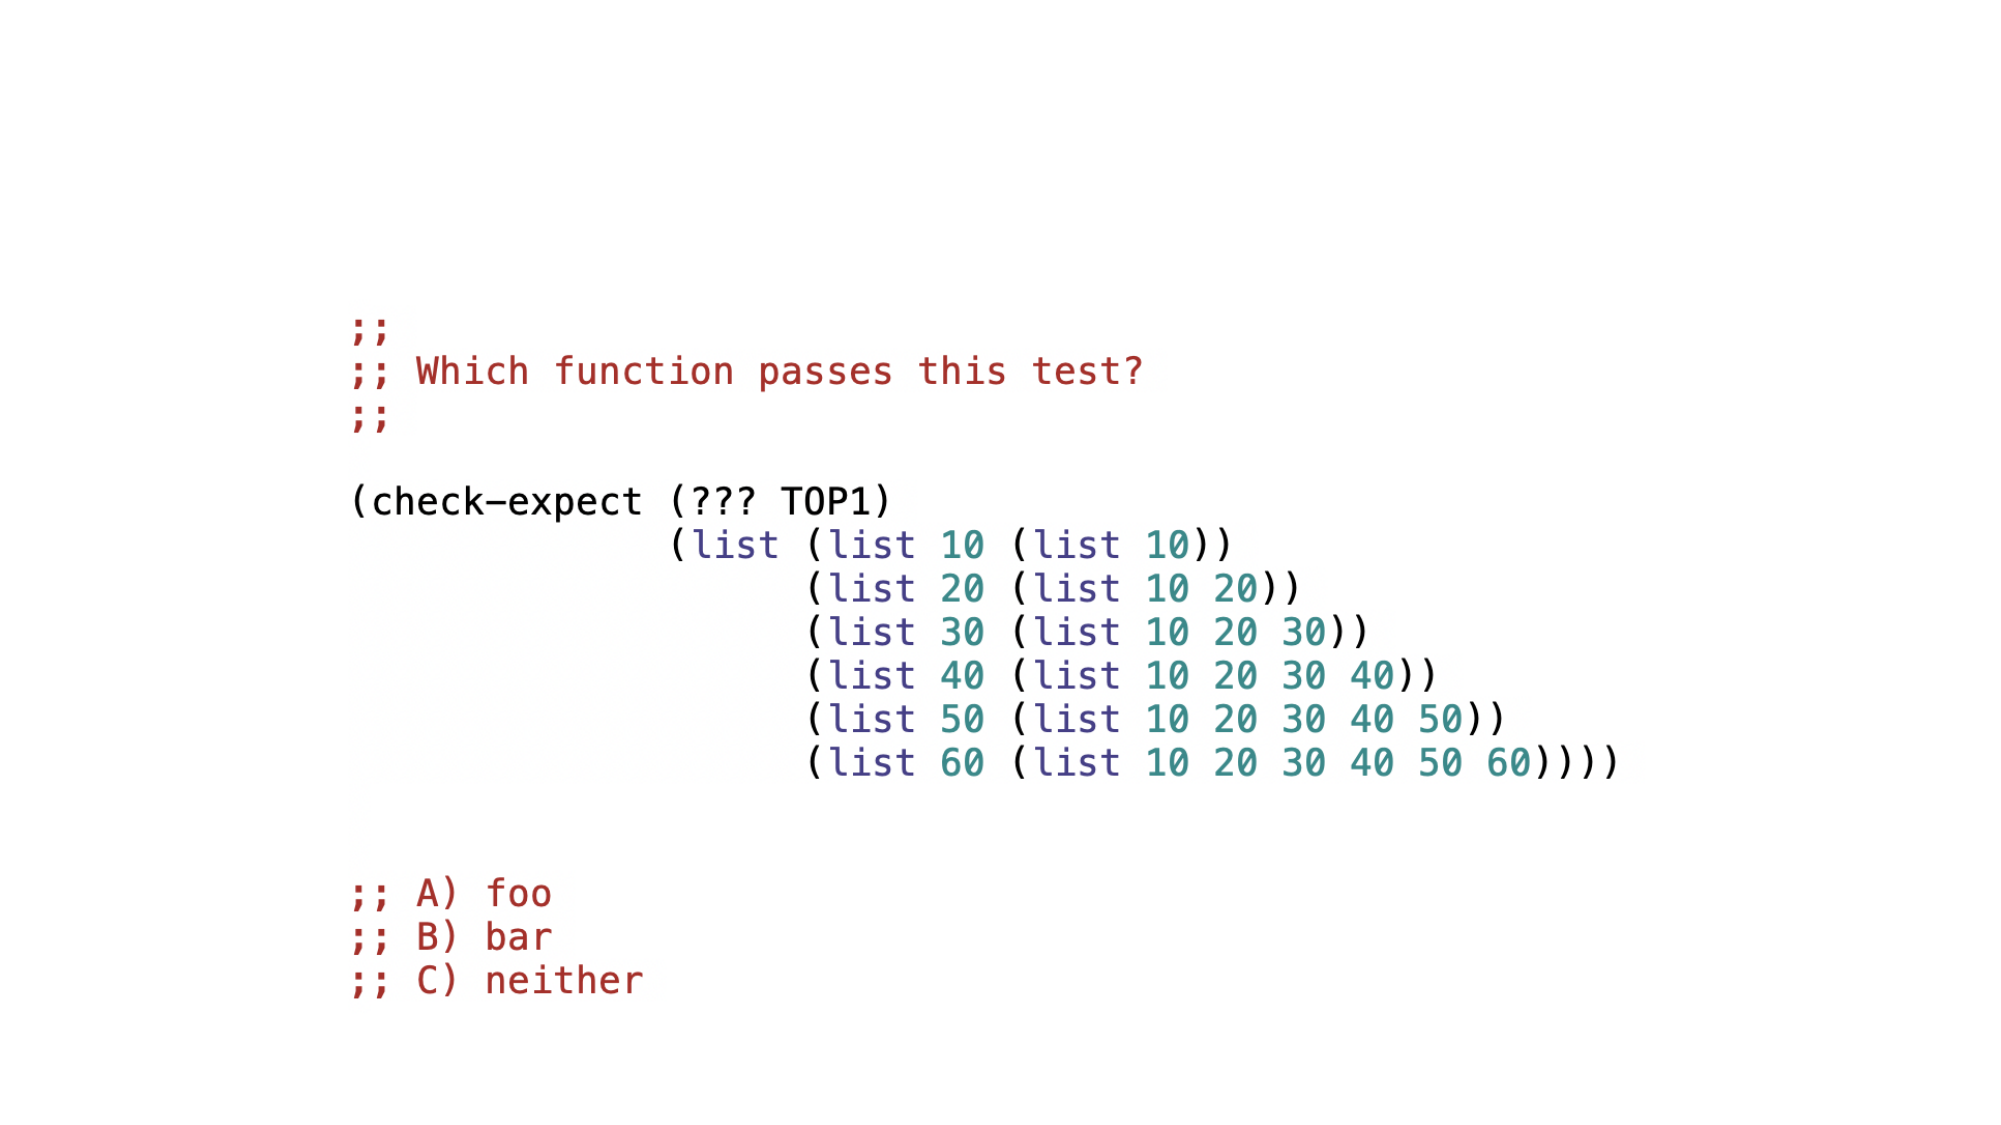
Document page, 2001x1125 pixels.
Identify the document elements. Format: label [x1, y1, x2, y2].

list [348, 299, 1652, 1014]
